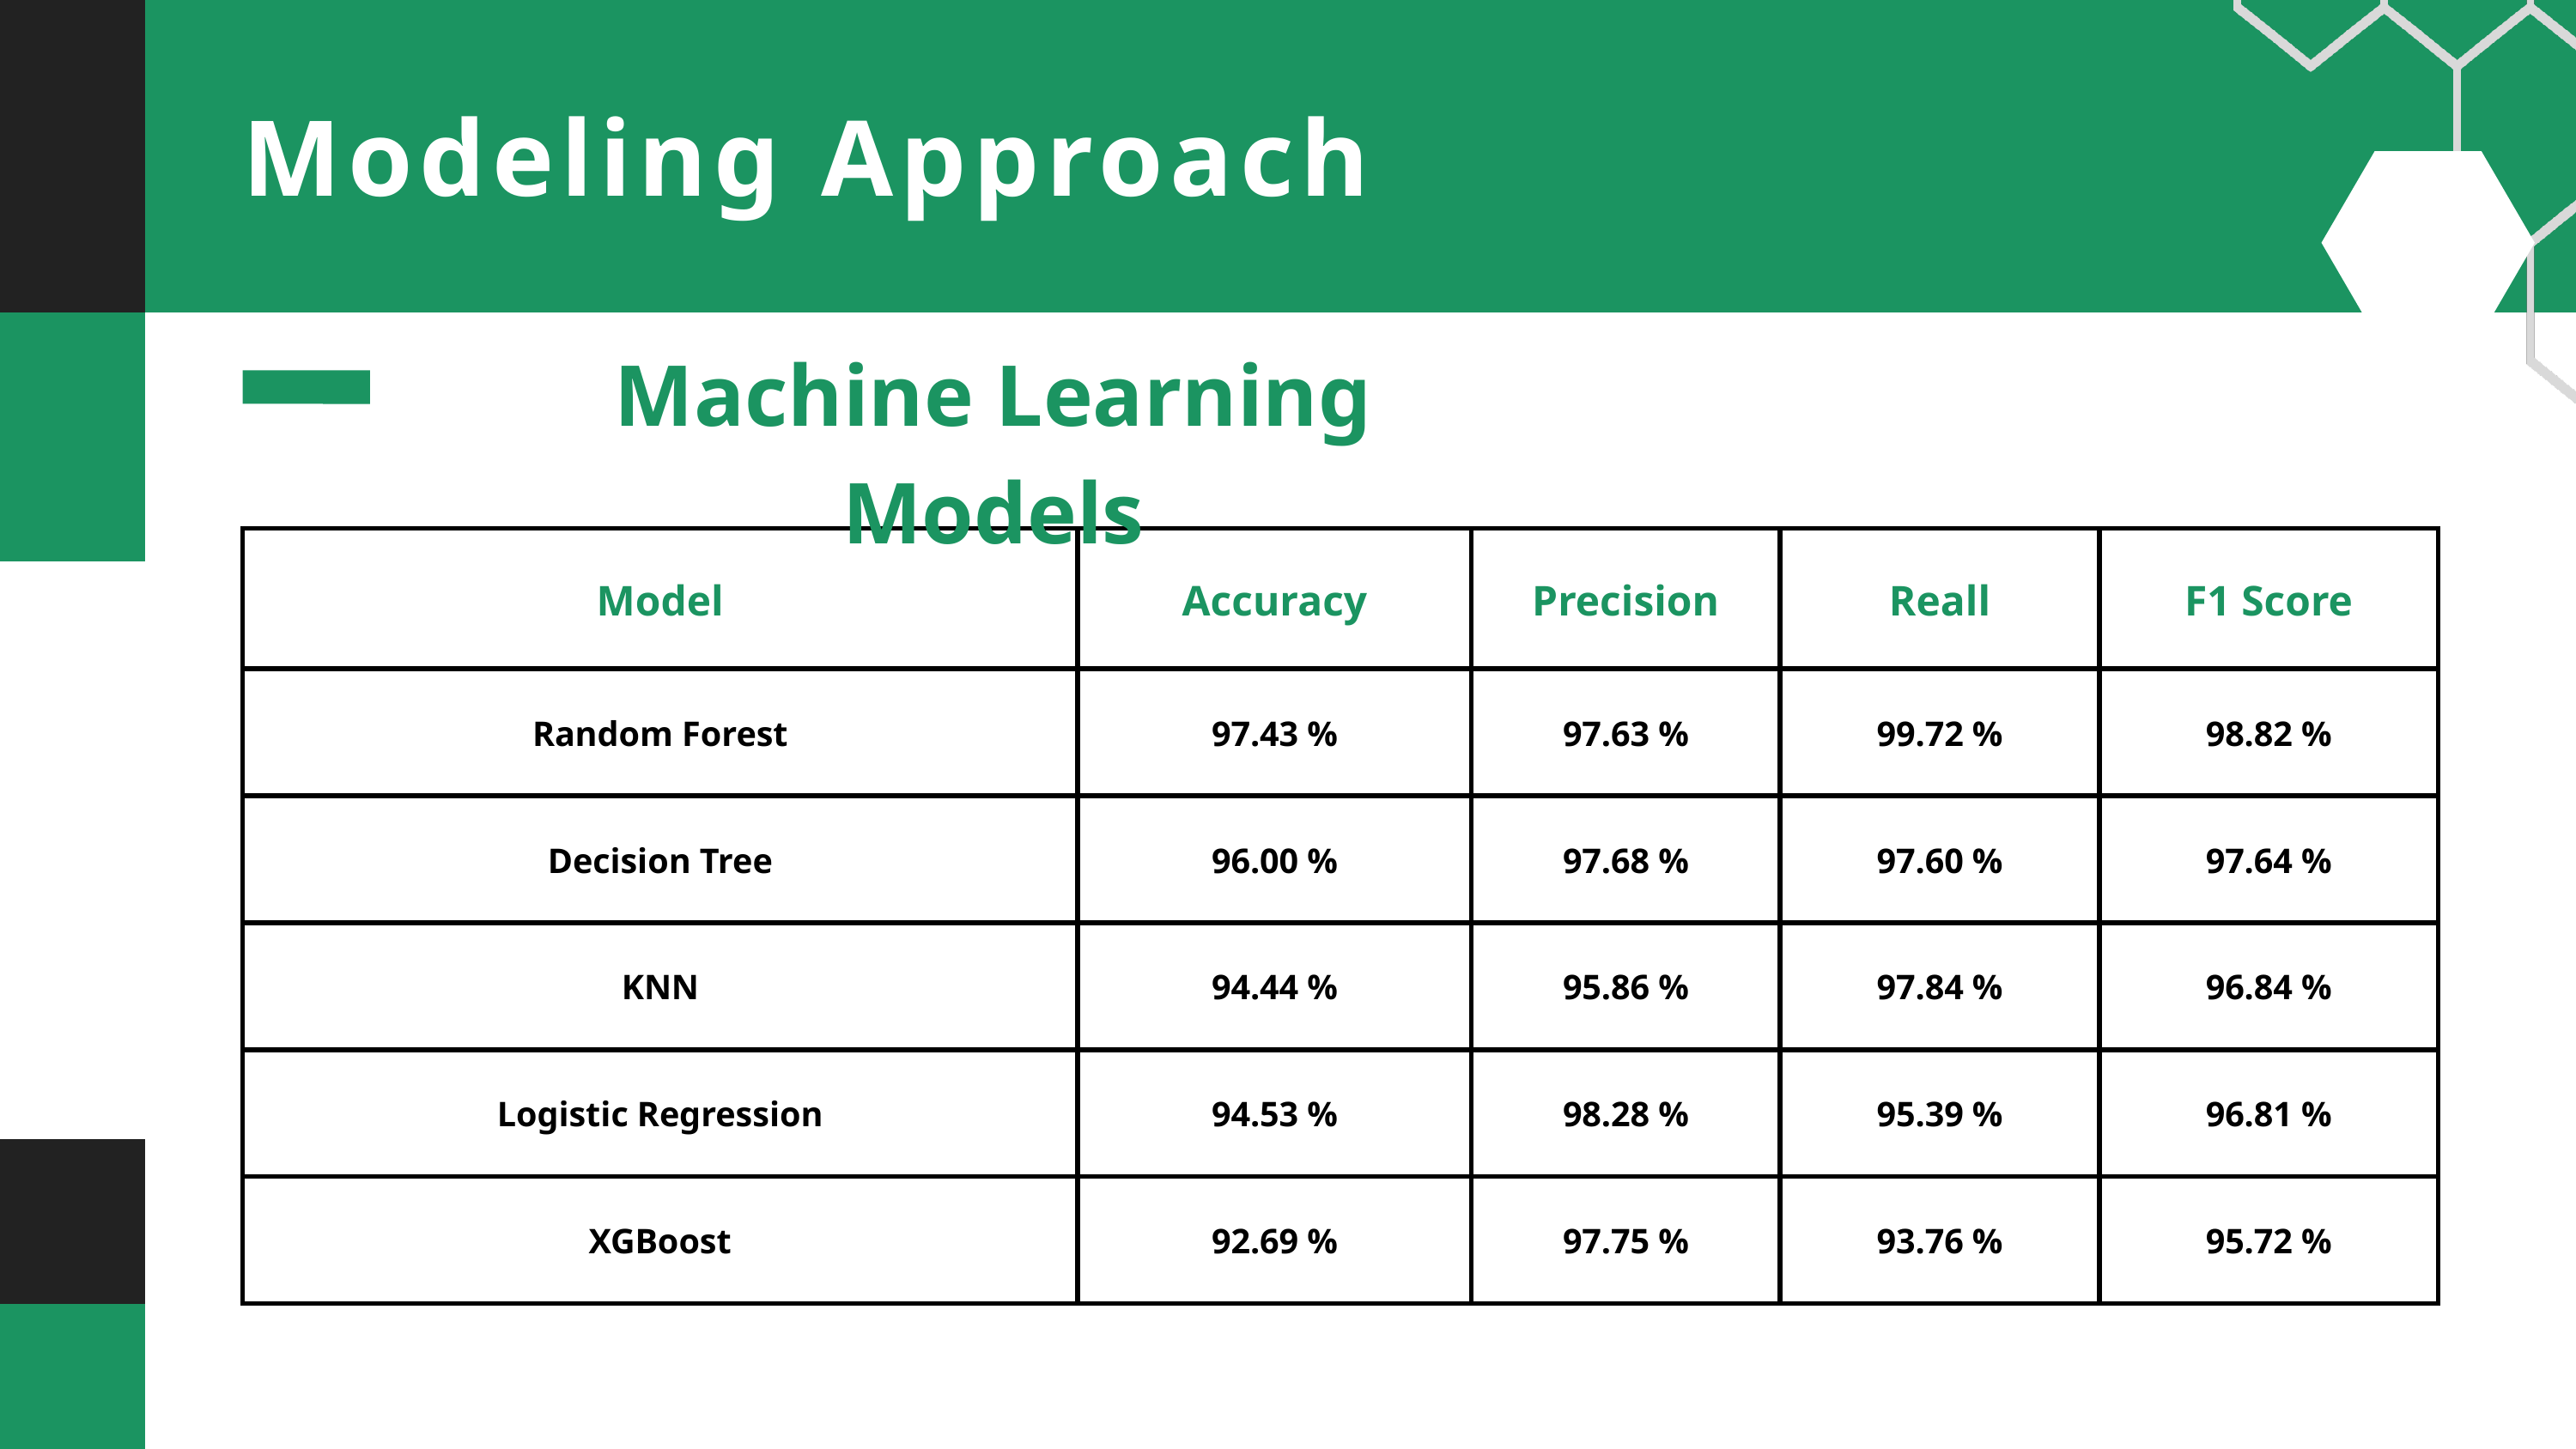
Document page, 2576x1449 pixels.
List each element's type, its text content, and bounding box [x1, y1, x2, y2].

table_cell 95.39 % [1783, 1052, 2097, 1174]
table_cell 95.86 % [1473, 925, 1777, 1047]
table_cell Decision Tree [245, 798, 1075, 920]
table_cell 97.63 % [1473, 671, 1777, 793]
table_header Model [245, 530, 1075, 666]
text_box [0, 320, 145, 562]
table_cell 99.72 % [1783, 671, 2097, 793]
table_cell 93.76 % [1783, 1179, 2097, 1301]
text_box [0, 1138, 145, 1303]
table_cell 96.84 % [2102, 925, 2436, 1047]
table_cell 97.60 % [1783, 798, 2097, 920]
table_cell 97.43 % [1080, 671, 1469, 793]
table_cell 97.84 % [1783, 925, 2097, 1047]
table_header Precision [1473, 530, 1777, 666]
text_box Machine Learning Models [467, 324, 1520, 561]
table_cell KNN [245, 925, 1075, 1047]
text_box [0, 0, 145, 313]
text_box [2160, 0, 2576, 427]
table_cell 97.75 % [1473, 1179, 1777, 1301]
table_header F1 Score [2102, 530, 2436, 666]
table_header Accuracy [1080, 561, 1469, 666]
table_cell 98.82 % [2102, 671, 2436, 793]
table_cell 92.69 % [1080, 1179, 1469, 1301]
table_cell Logistic Regression [245, 1052, 1075, 1174]
table_cell 97.64 % [2102, 798, 2436, 920]
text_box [149, 0, 2156, 313]
table_header Reall [1783, 530, 2097, 666]
table_cell 96.81 % [2102, 1052, 2436, 1174]
table_cell 95.72 % [2102, 1179, 2436, 1301]
table_cell 98.28 % [1473, 1052, 1777, 1174]
table_cell 94.44 % [1080, 925, 1469, 1047]
table_cell 96.00 % [1080, 798, 1469, 920]
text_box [0, 1303, 145, 1449]
table_cell 97.68 % [1473, 798, 1777, 920]
table_cell XGBoost [245, 1179, 1075, 1301]
table_cell Random Forest [245, 671, 1075, 793]
table_cell 94.53 % [1080, 1052, 1469, 1174]
